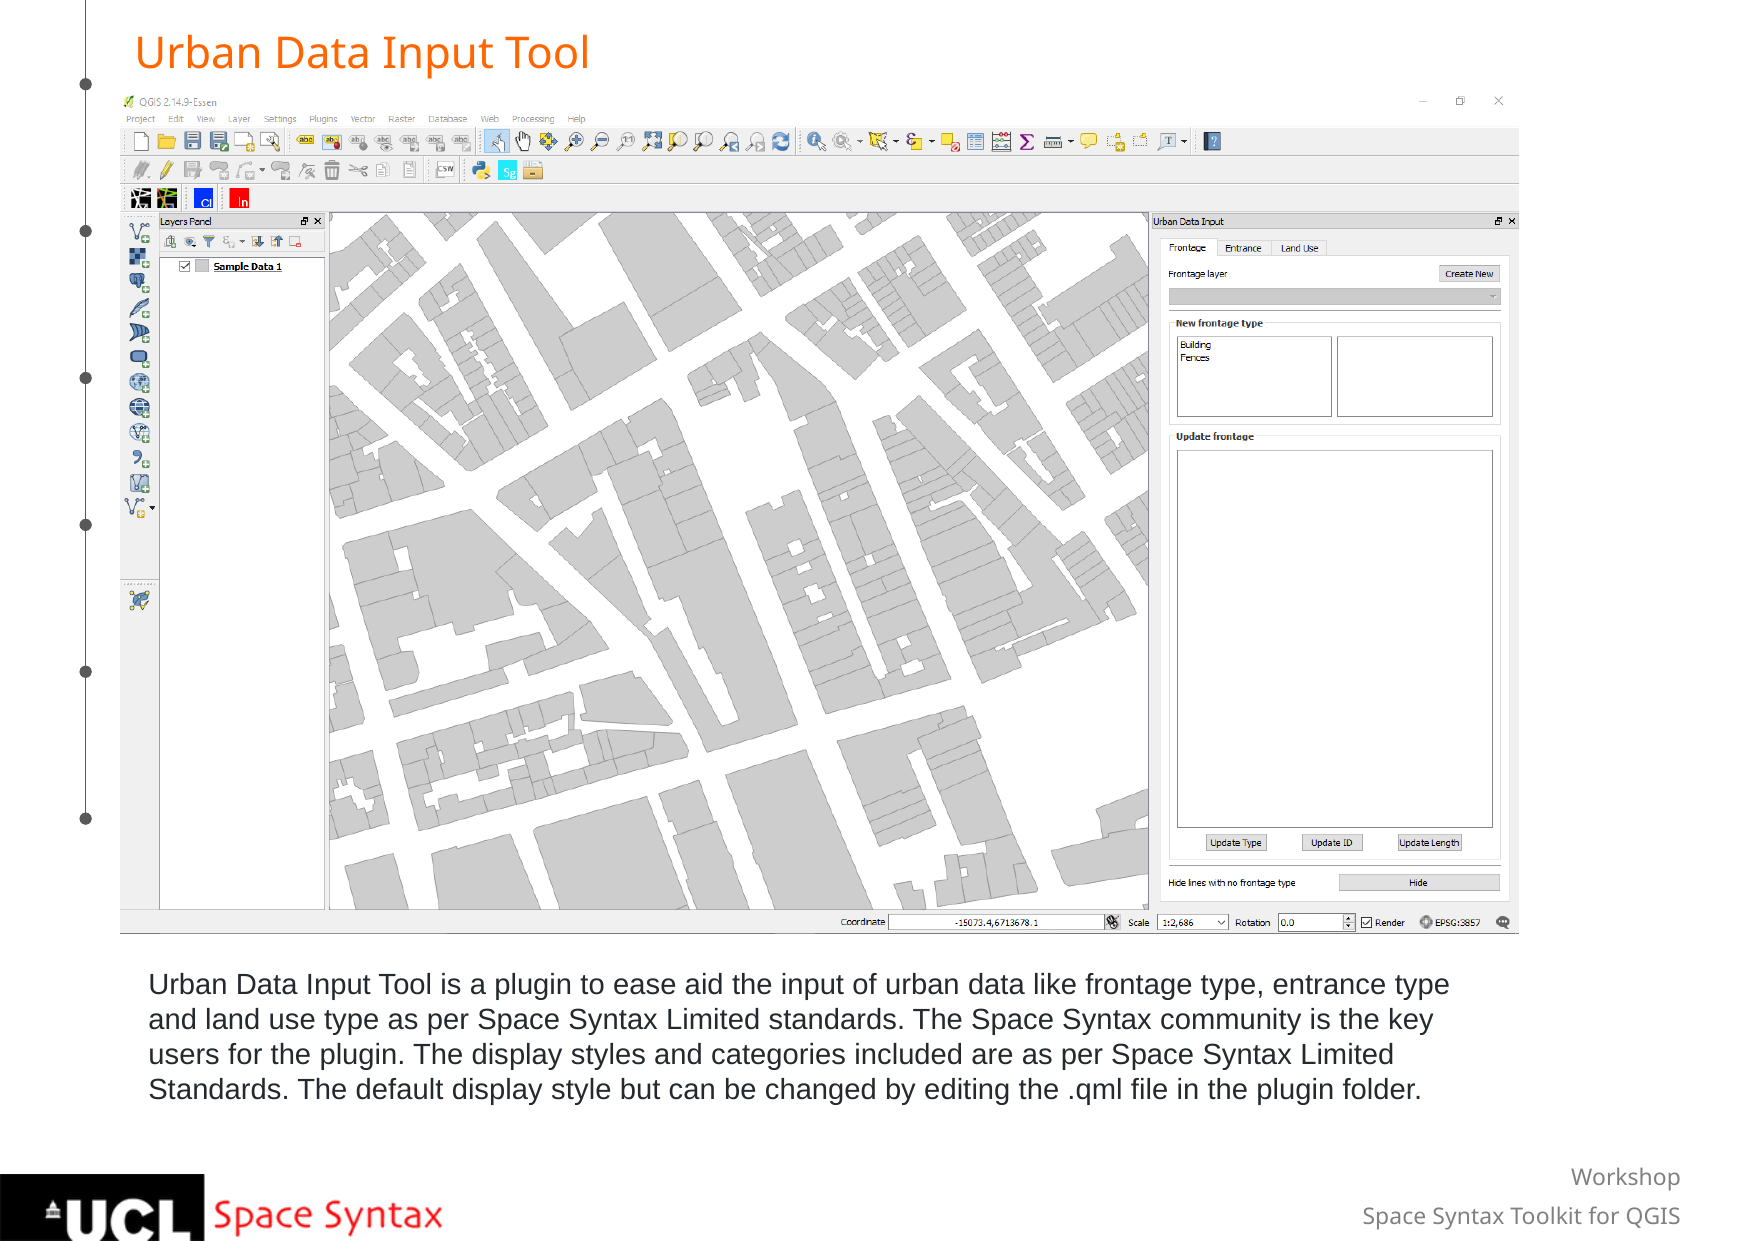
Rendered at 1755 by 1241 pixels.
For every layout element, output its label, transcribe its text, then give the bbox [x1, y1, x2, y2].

text_box Urban Data Input Tool [119, 17, 1175, 85]
picture [0, 1174, 528, 1241]
text_box Urban Data Input Tool is a plugin to ease aid the input of urban data like frontage type, entrance type and land use type as per Space Syntax Limited standards. The Space Syntax community is the key users for the plugin. The display styles and categories included are as per Space Syntax Limited Standards. The default display style but can be changed by editing the .qml file in the plugin folder. [133, 958, 1522, 1113]
picture [120, 92, 1519, 934]
